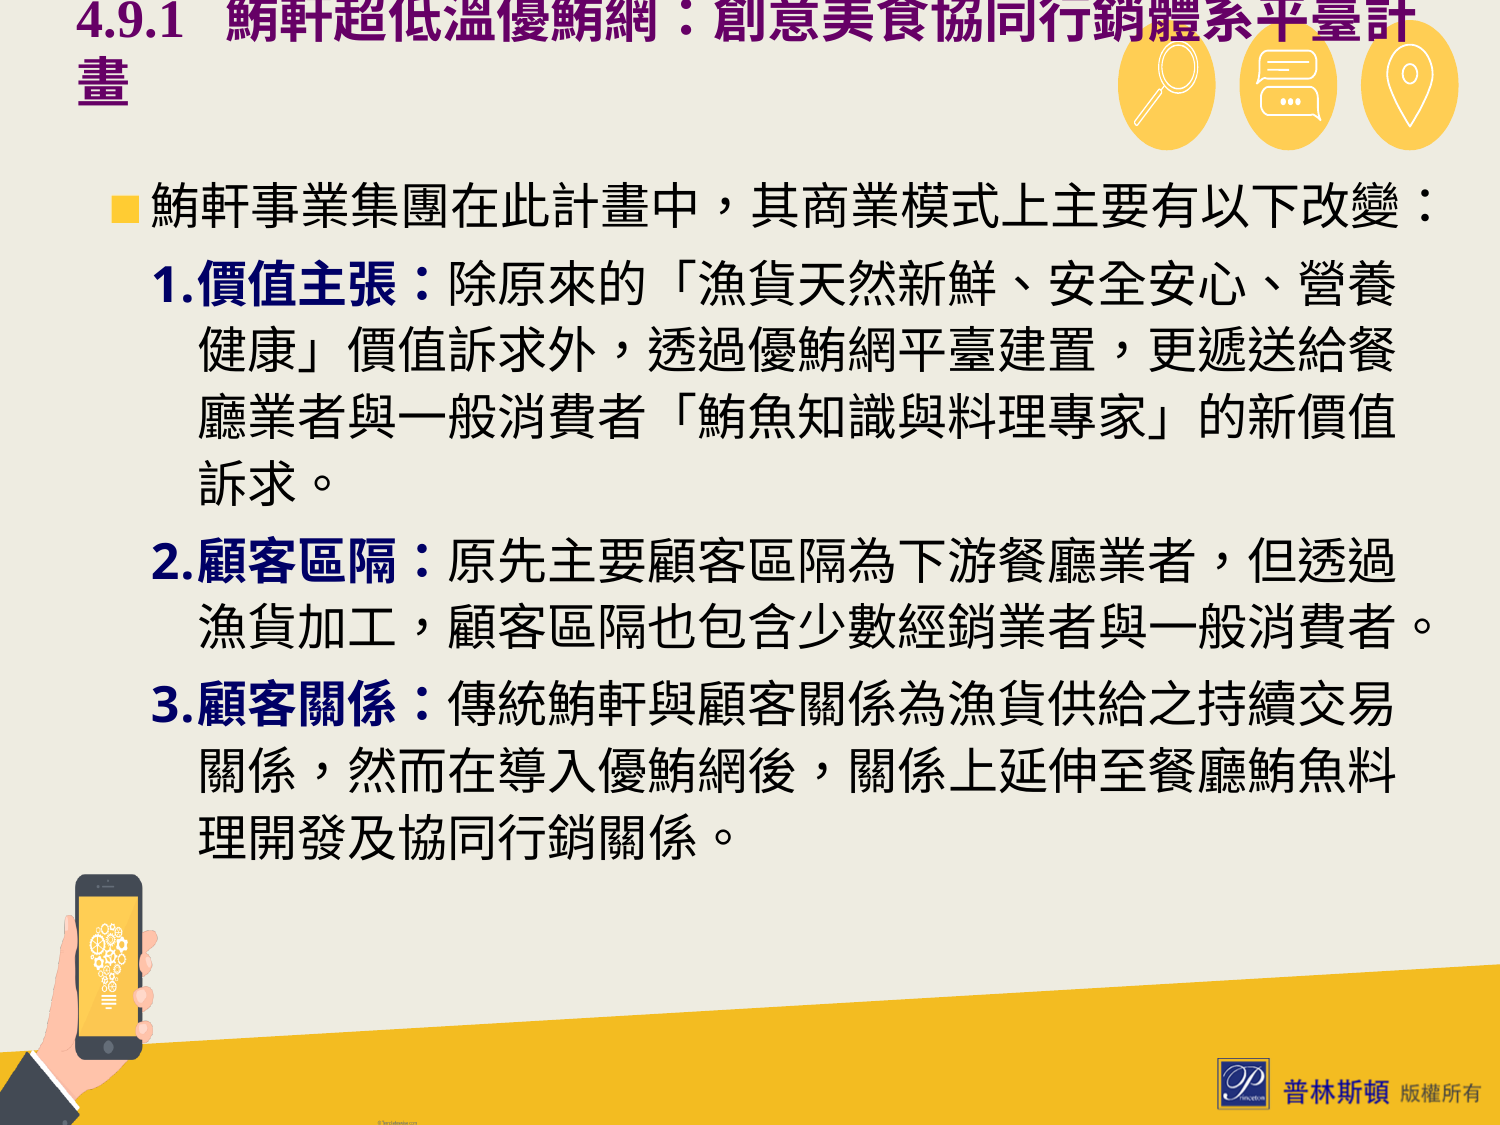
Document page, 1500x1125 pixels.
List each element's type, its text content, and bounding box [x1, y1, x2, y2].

picture [0, 811, 420, 1125]
list 鮪軒事業集團在此計畫中，其商業模式上主要有以下改變： 價值主張：除原來的「漁貨天然新鮮、安全安心、營養健康」價值訴求外，透過優鮪網平臺建置，更遞送給餐廳業者與一般消費者「鮪魚知識與料理專家」的新價值訴求。 顧客區隔：原先主要顧客區隔為下游餐廳業者，但透過漁貨加工，顧客區隔也包含少數經銷業者與一般消費者。 顧客關係：傳統鮪軒與顧客關係為漁貨供給之持續交易關係，然而在導入優鮪網後，關係上延伸至餐廳鮪魚料理開發及協同行銷關係。 [76, 160, 1459, 1059]
picture [103, 187, 139, 223]
title 4.9.1 鮪軒超低溫優鮪網：創意美食協同行銷體系平臺計畫 [76, 19, 1459, 114]
picture [1217, 1058, 1500, 1125]
